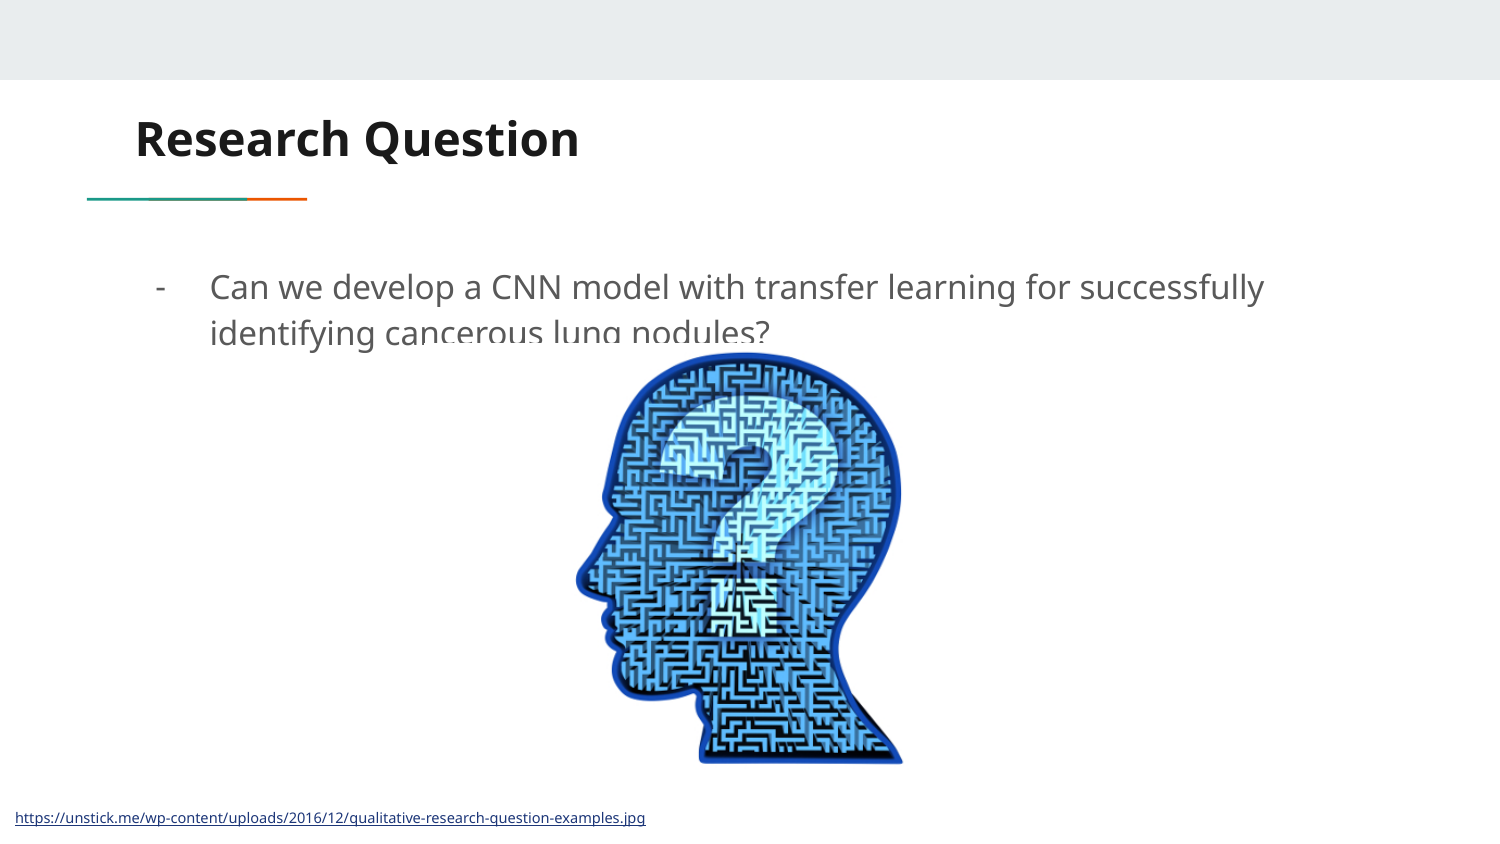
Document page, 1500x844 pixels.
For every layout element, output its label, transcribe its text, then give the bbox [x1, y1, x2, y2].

picture [424, 343, 1077, 779]
title Research Question [119, 93, 1381, 182]
text_box https://unstick.me/wp-content/uploads/2016/12/qualitative-research-question-examples.jpg [0, 778, 1500, 844]
list Can we develop a CNN model with transfer learning for successfully identifying cancerous lung nodules? [119, 245, 1381, 778]
